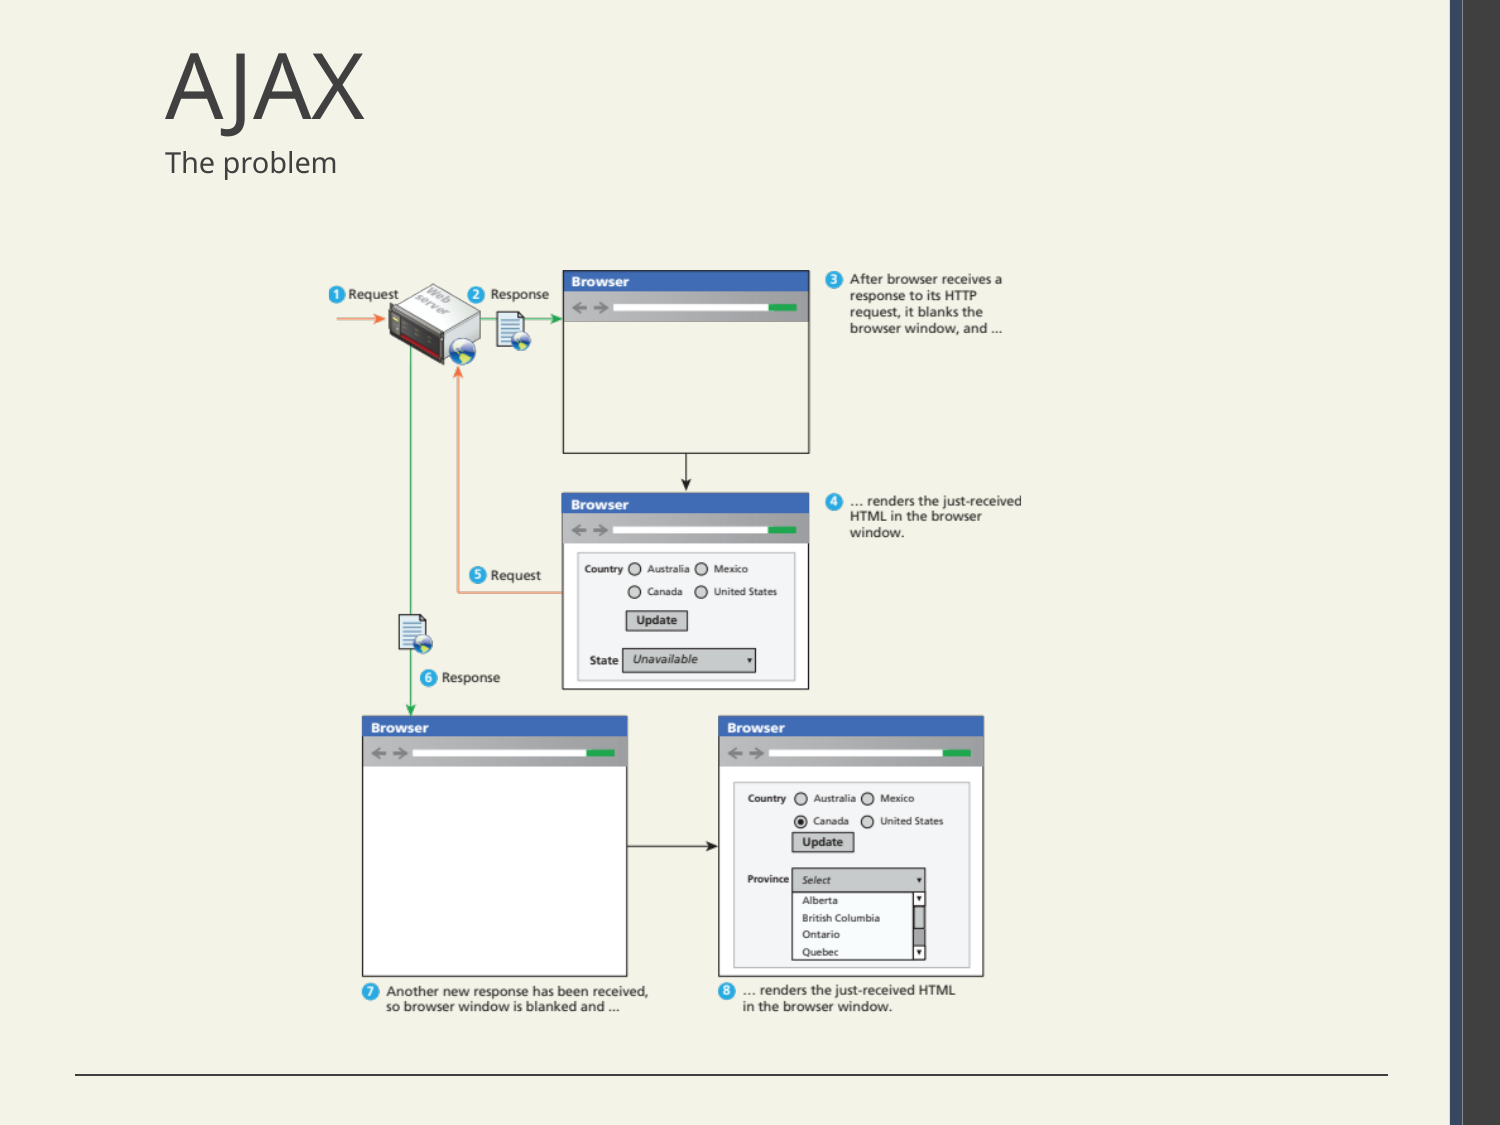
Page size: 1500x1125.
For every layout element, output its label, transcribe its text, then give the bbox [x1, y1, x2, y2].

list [149, 269, 1201, 1013]
title AJAX [150, 20, 1425, 188]
list The problem [150, 137, 1200, 188]
